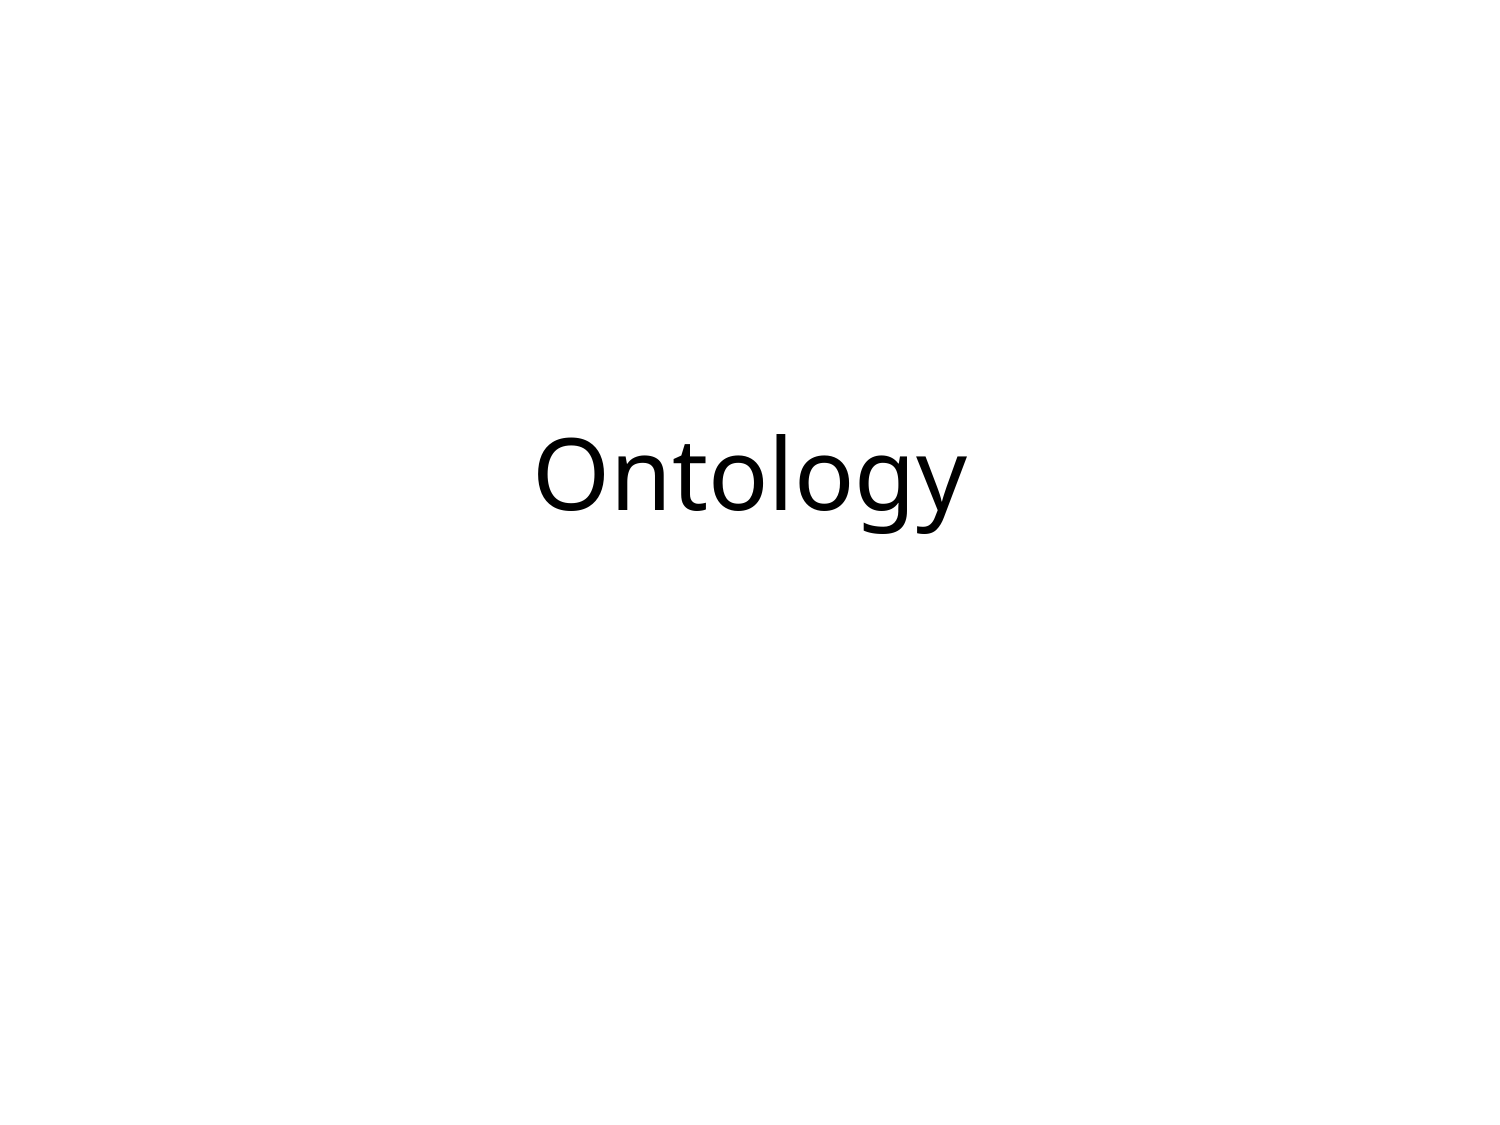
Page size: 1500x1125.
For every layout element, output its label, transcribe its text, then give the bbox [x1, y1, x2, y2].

list Ontology [75, 262, 1425, 1005]
